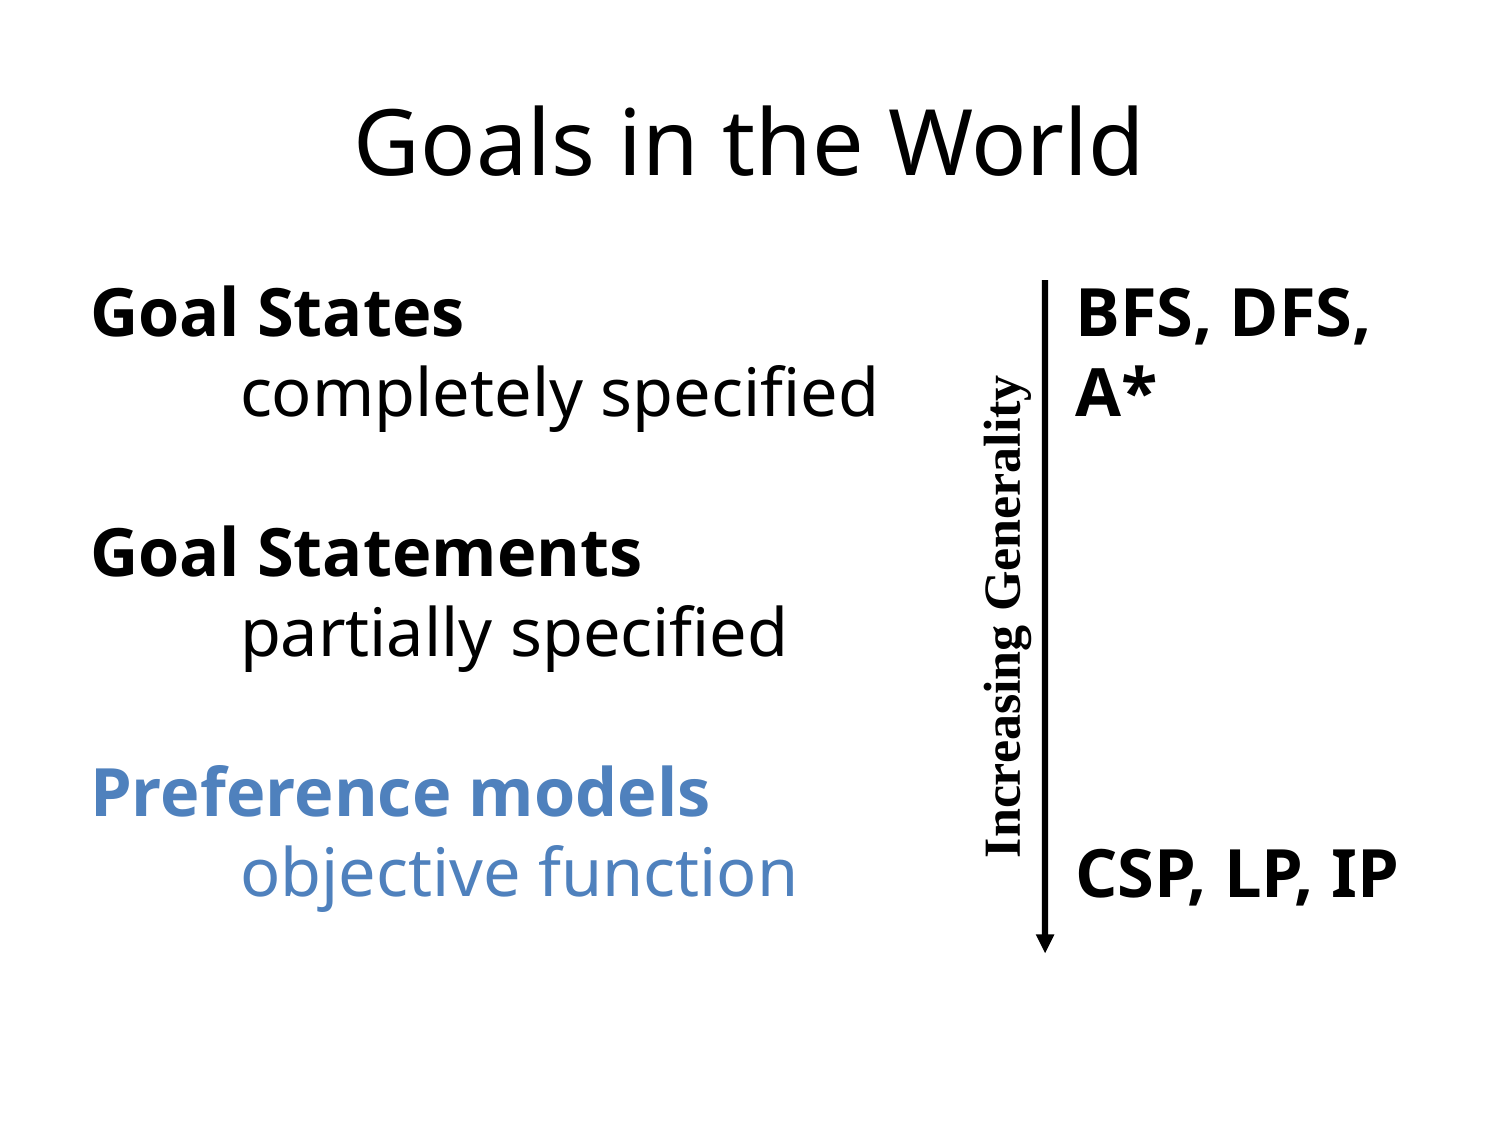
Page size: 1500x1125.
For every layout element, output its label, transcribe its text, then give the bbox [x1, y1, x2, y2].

text_box [1038, 280, 1052, 954]
text_box Increasing Generality [960, 360, 1038, 873]
title Goals in the World [75, 45, 1425, 233]
text_box BFS, DFS, A* CSP, LP, IP [1060, 262, 1486, 1005]
list Goal States completely specified Goal Statements partially specified Preference models objective function [75, 262, 955, 1005]
